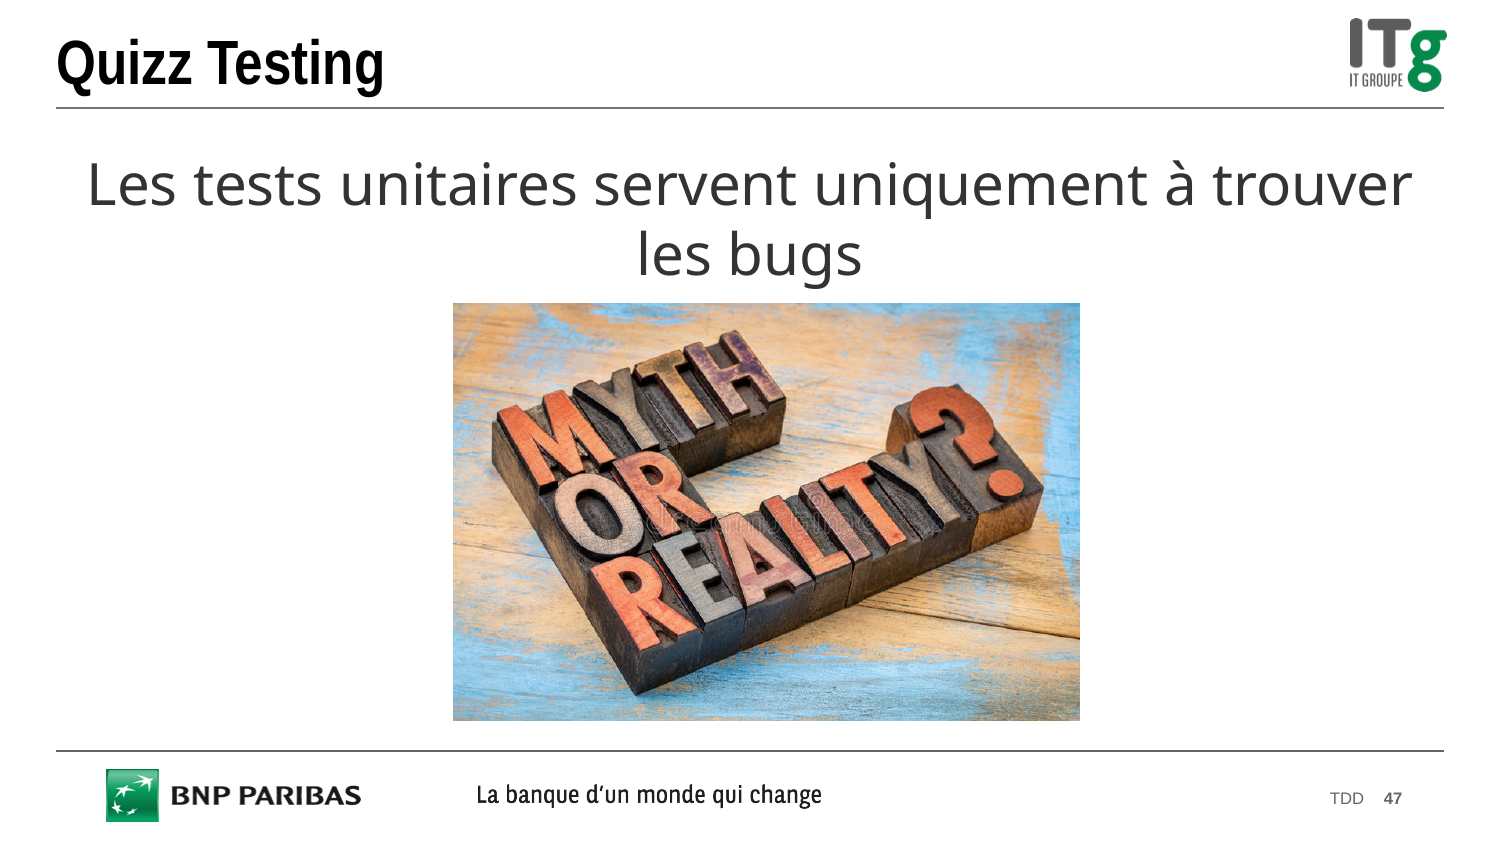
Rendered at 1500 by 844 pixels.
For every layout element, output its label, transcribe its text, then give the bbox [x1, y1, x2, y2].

picture [106, 769, 361, 822]
picture [478, 784, 821, 809]
footer TDD [1033, 786, 1365, 810]
slide_number 47 [1372, 786, 1403, 810]
list Les tests unitaires servent uniquement à trouver les bugs [56, 139, 1444, 729]
title Quizz Testing [56, 14, 1444, 106]
picture [453, 303, 1080, 722]
